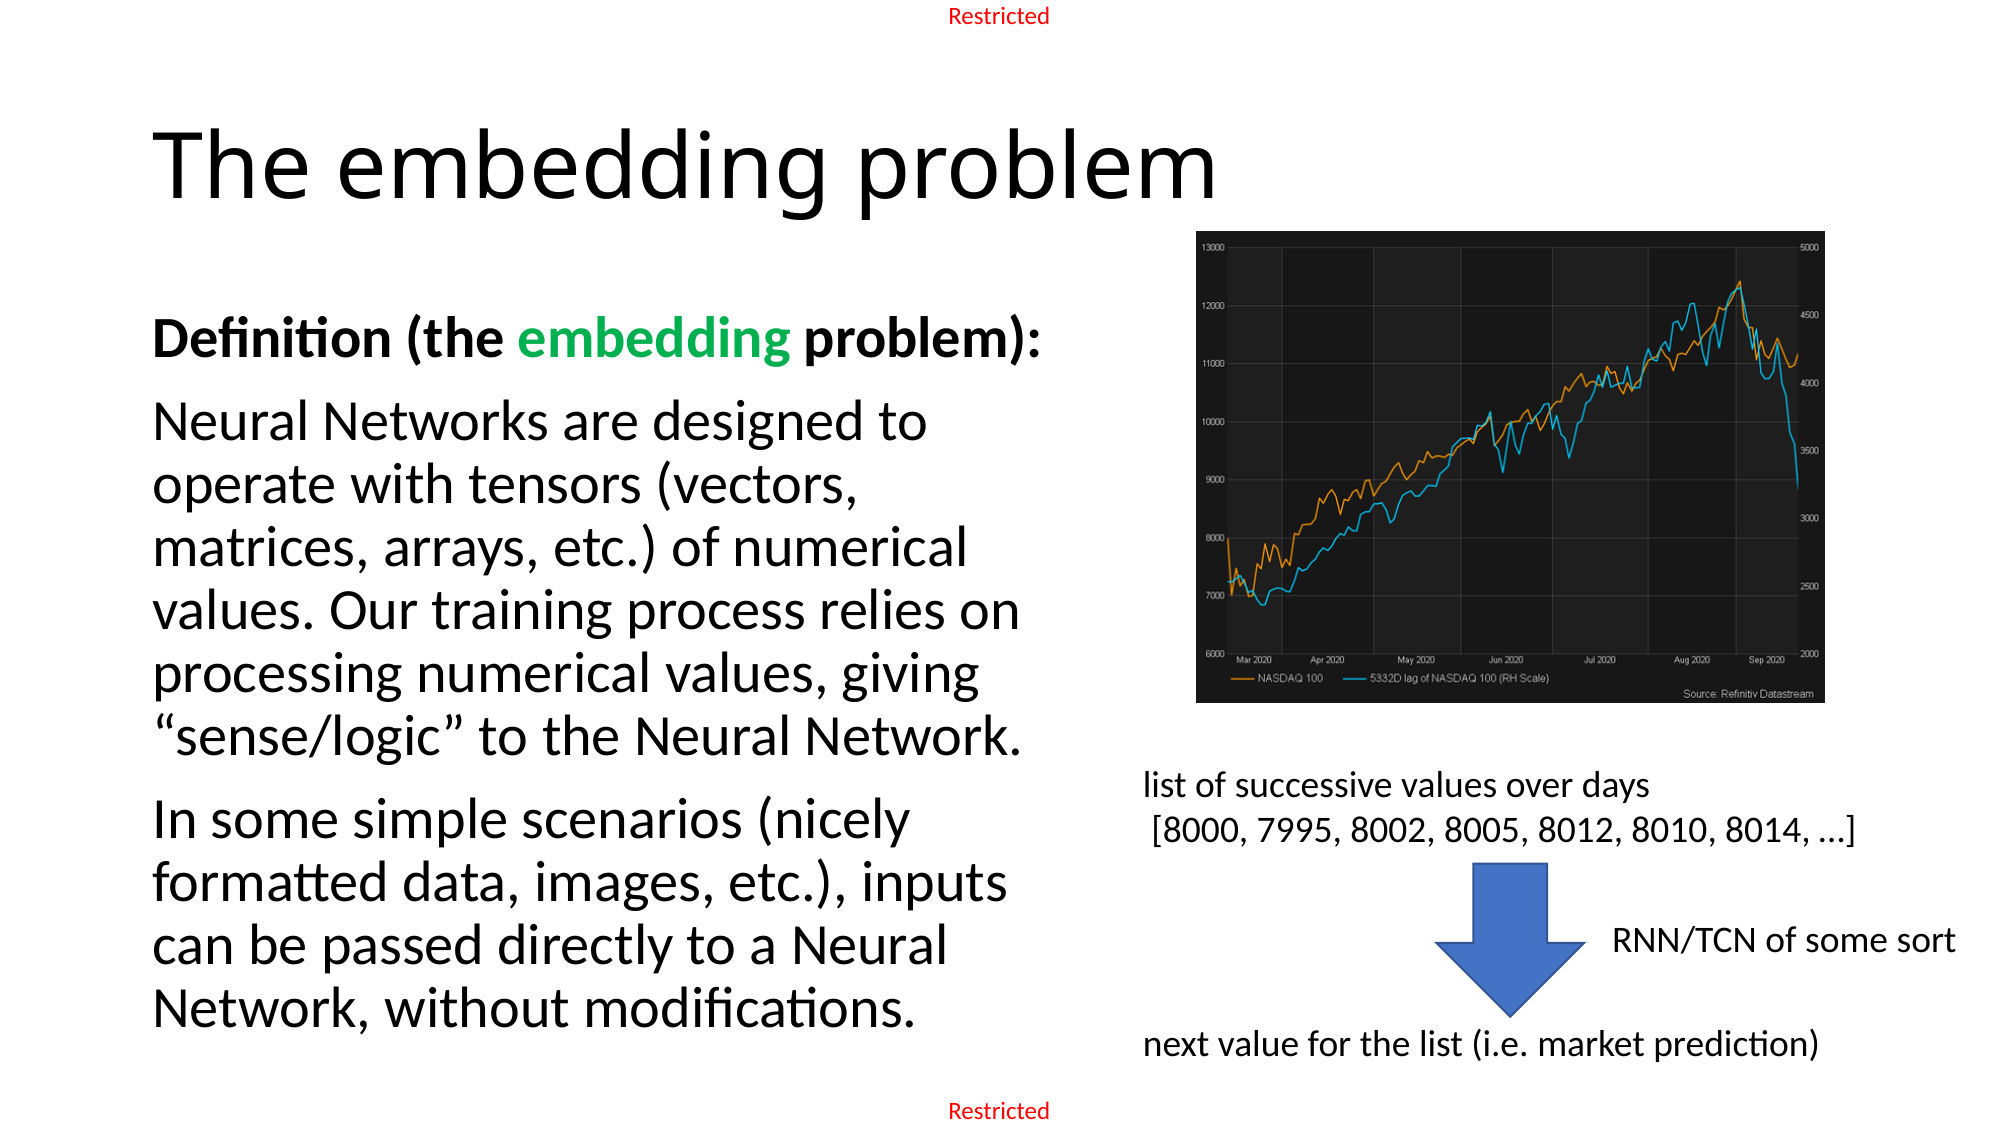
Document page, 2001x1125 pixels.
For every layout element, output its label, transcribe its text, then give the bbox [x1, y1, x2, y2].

text_box [1434, 862, 1587, 1019]
title The embedding problem [137, 59, 1863, 278]
text_box RNN/TCN of some sort [1597, 907, 1979, 968]
picture [1196, 231, 1825, 703]
list Definition (the embedding problem): Neural Networks are designed to operate with tensors (vectors, matrices, arrays, etc.) of numerical values. Our training process relies on processing numerical values, giving “sense/logic” to the Neural Network. In some simple scenarios (nicely formatted data, images, etc.), inputs can be passed directly to a Neural Network, without modifications. [137, 299, 1081, 1125]
